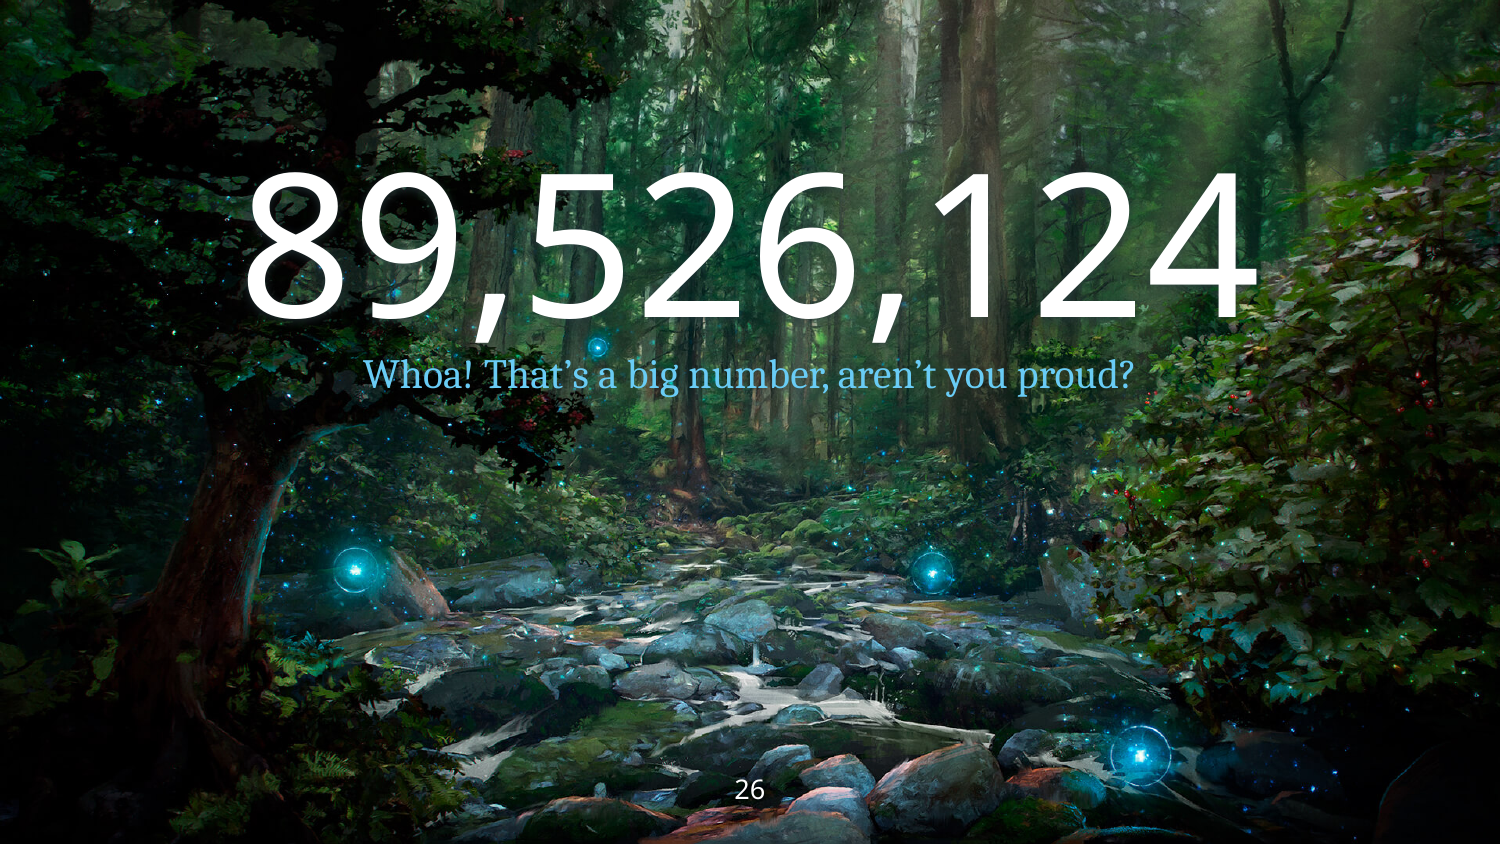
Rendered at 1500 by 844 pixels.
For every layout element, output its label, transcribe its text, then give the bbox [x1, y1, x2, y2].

picture [0, 0, 1500, 844]
subtitle Whoa! That’s a big number, aren’t you proud? [140, 339, 1360, 417]
title 89,526,124 [140, 178, 1360, 339]
slide_number 26 [705, 737, 795, 844]
